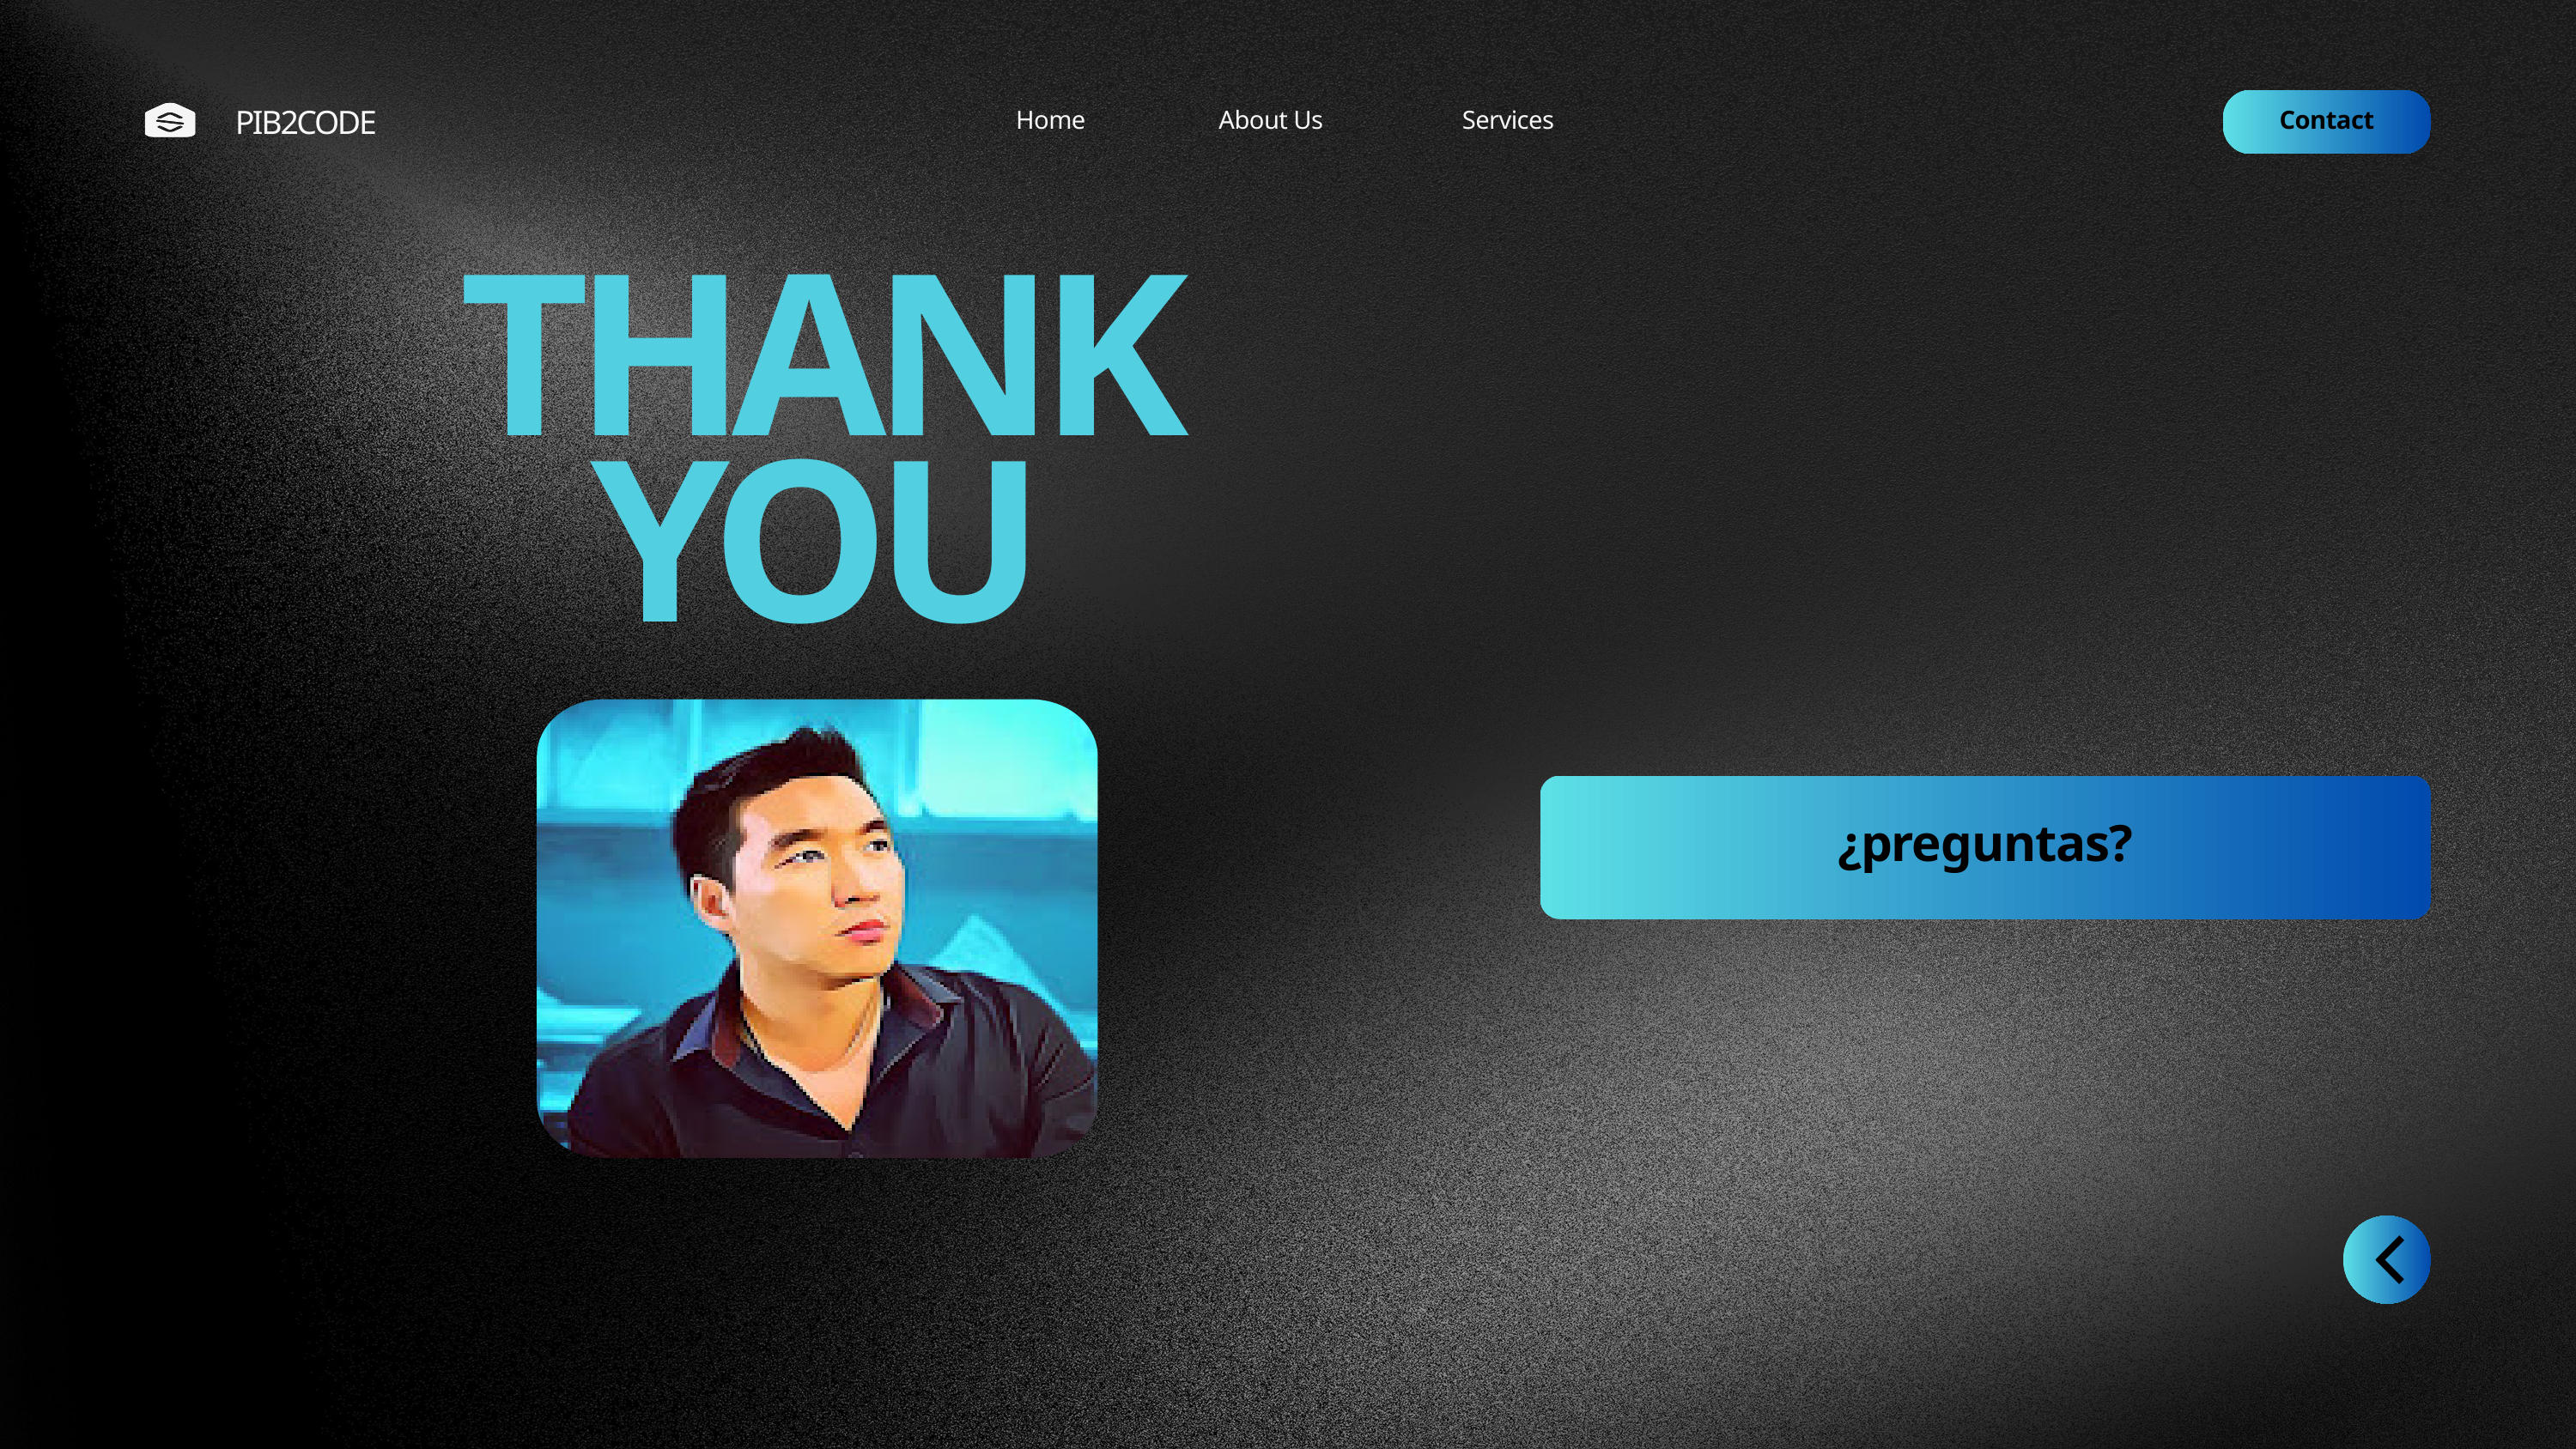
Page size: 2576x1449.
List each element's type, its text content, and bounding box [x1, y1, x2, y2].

text_box THANK YOU [221, 294, 1414, 667]
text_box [2222, 89, 2432, 155]
text_box Home [993, 113, 1109, 135]
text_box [536, 699, 1098, 1159]
text_box About Us [1197, 113, 1346, 135]
text_box [144, 102, 196, 137]
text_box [1540, 775, 2432, 919]
text_box [0, 0, 2576, 1449]
text_box PIB2CODE [234, 95, 535, 141]
text_box Services [1434, 113, 1583, 135]
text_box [2342, 1215, 2432, 1304]
